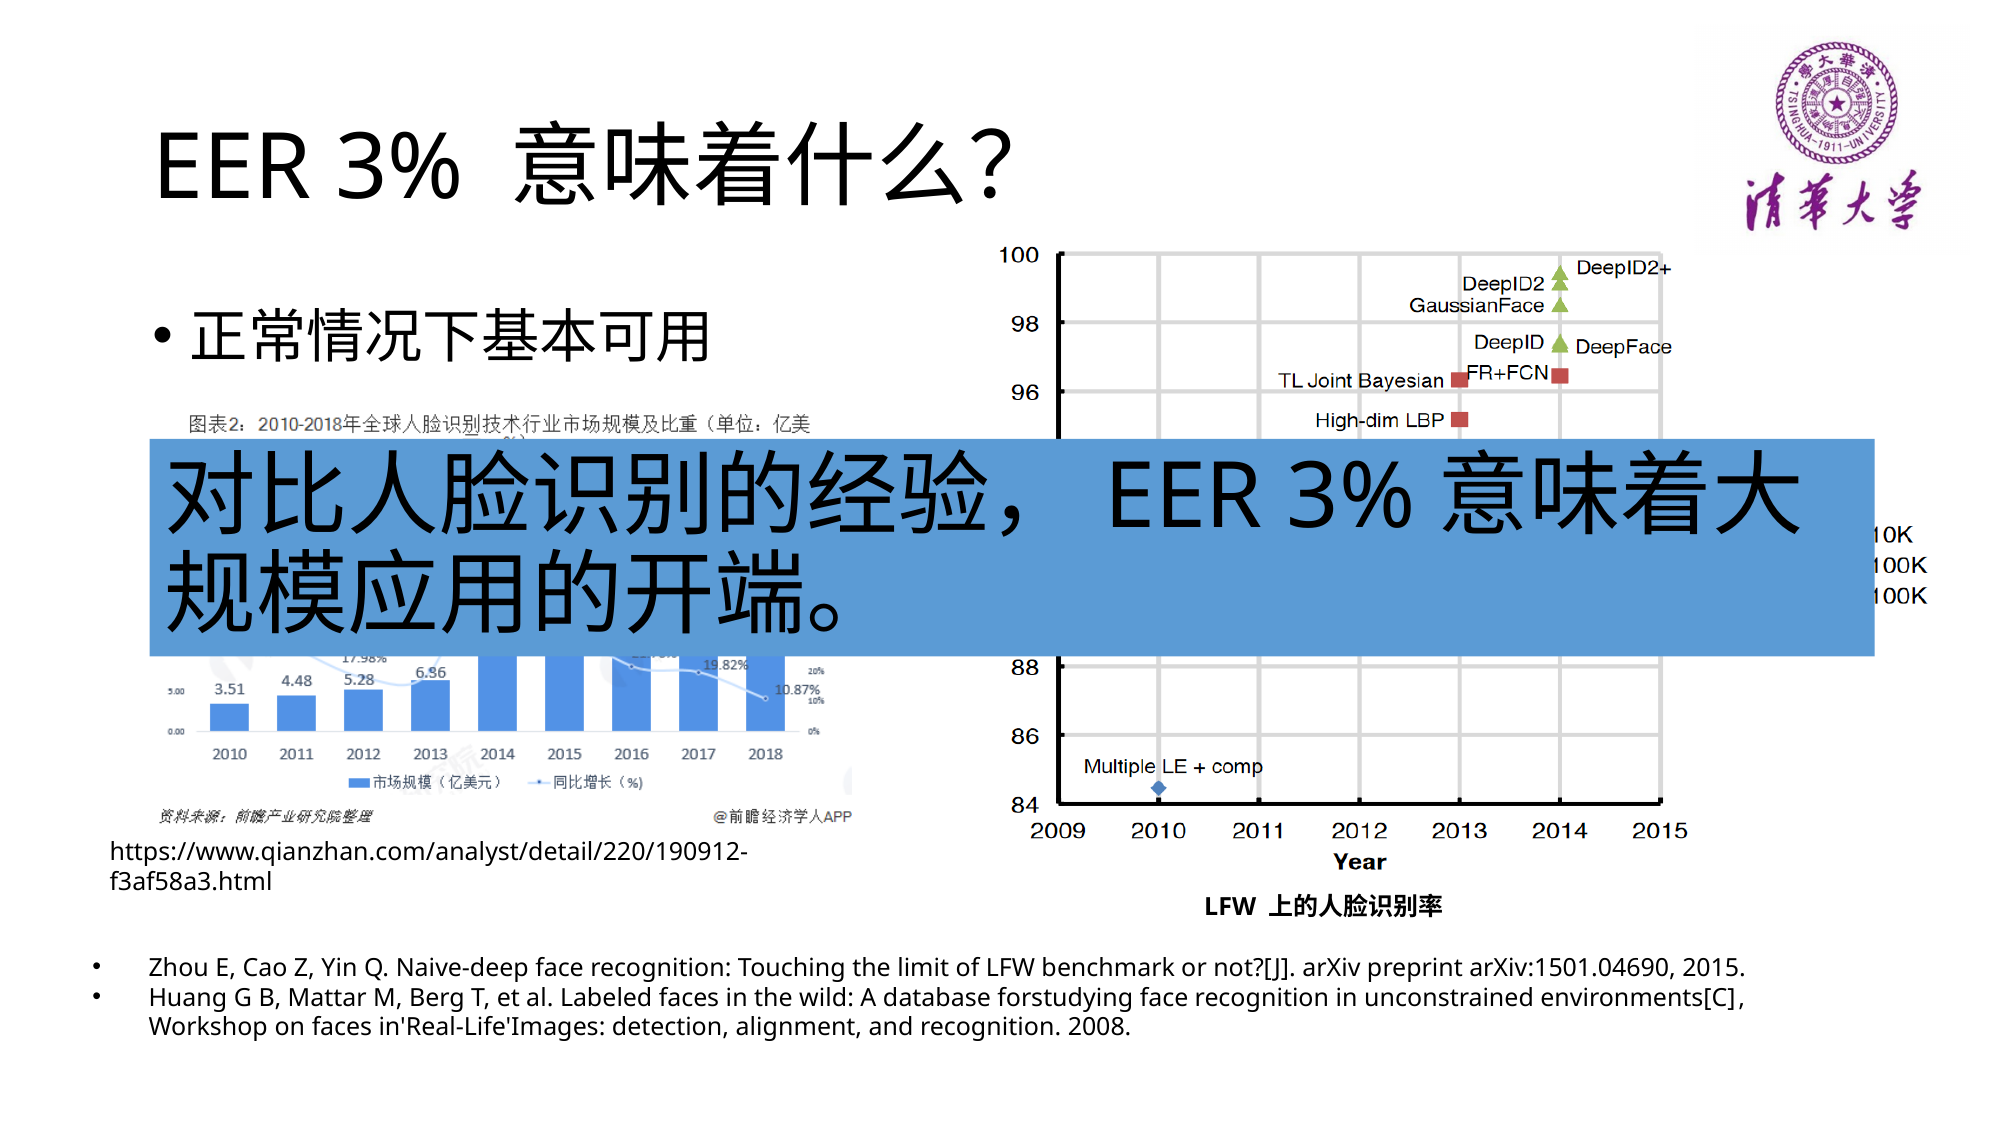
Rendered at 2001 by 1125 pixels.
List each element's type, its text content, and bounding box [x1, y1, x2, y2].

list 正常情况下基本可用 [137, 299, 802, 401]
text_box Zhou E, Cao Z, Yin Q. Naive-deep face recognition: Touching the limit of LFW benchmark or not?[J]. arXiv preprint arXiv:1501.04690, 2015. Huang G B, Mattar M, Berg T, et al. Labeled faces in the wild: A database forstudying face recognition in unconstrained environments[C], Workshop on faces in'Real-Life'Images: detection, alignment, and recognition. 2008. [77, 943, 1873, 1049]
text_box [939, 221, 1968, 904]
picture [149, 400, 852, 841]
text_box LFW 上的人脸识别率 [1189, 904, 1459, 928]
picture [1694, 24, 1970, 255]
text_box 对比人脸识别的经验，EER 3%意味着大规模应用的开端。 [852, 438, 939, 657]
title EER 3% 意味着什么？ [137, 59, 1694, 278]
text_box https://www.qianzhan.com/analyst/detail/220/190912-f3af58a3.html [94, 827, 845, 903]
